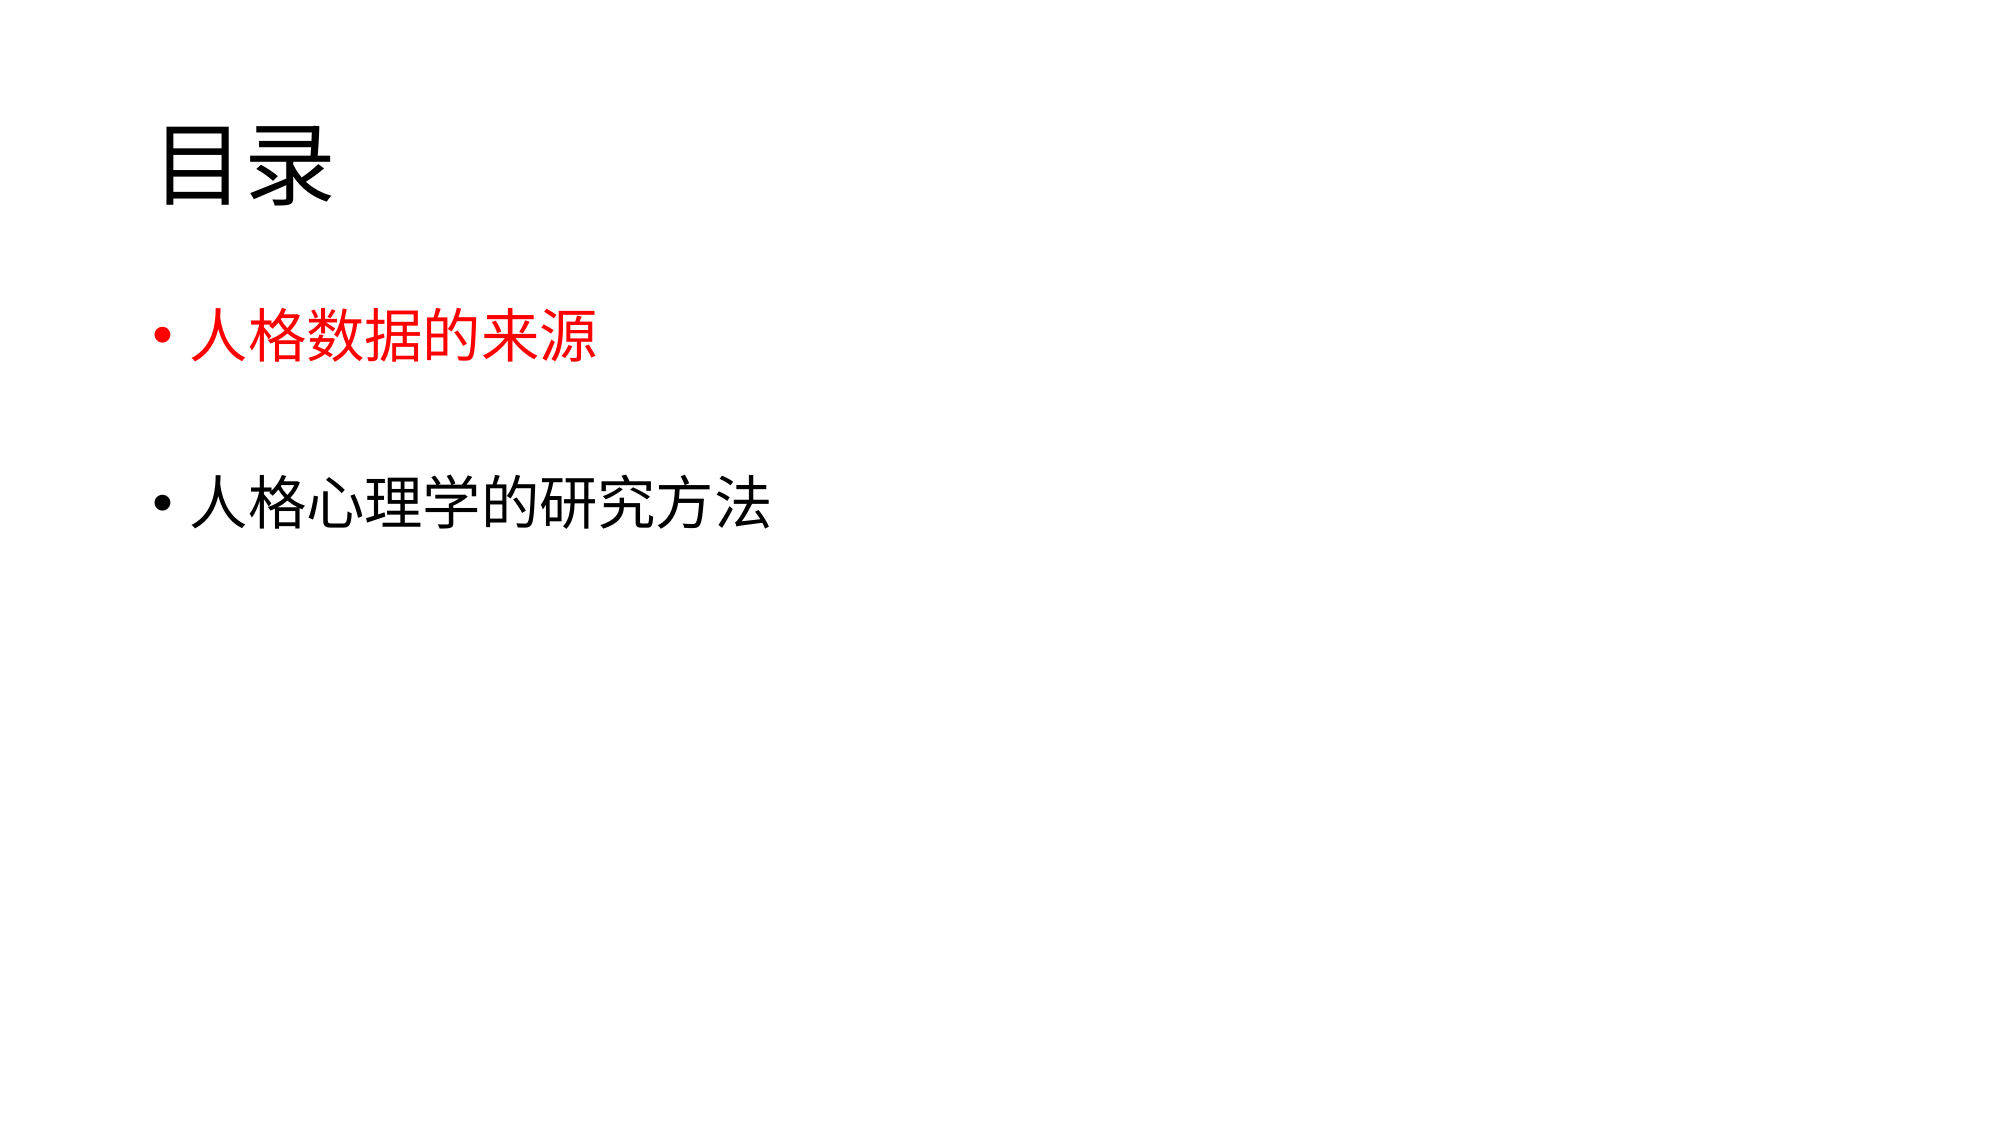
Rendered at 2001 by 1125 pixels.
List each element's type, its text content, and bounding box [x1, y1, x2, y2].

list 人格数据的来源 人格心理学的研究方法 [137, 299, 1863, 1014]
title 目录 [137, 59, 1863, 278]
